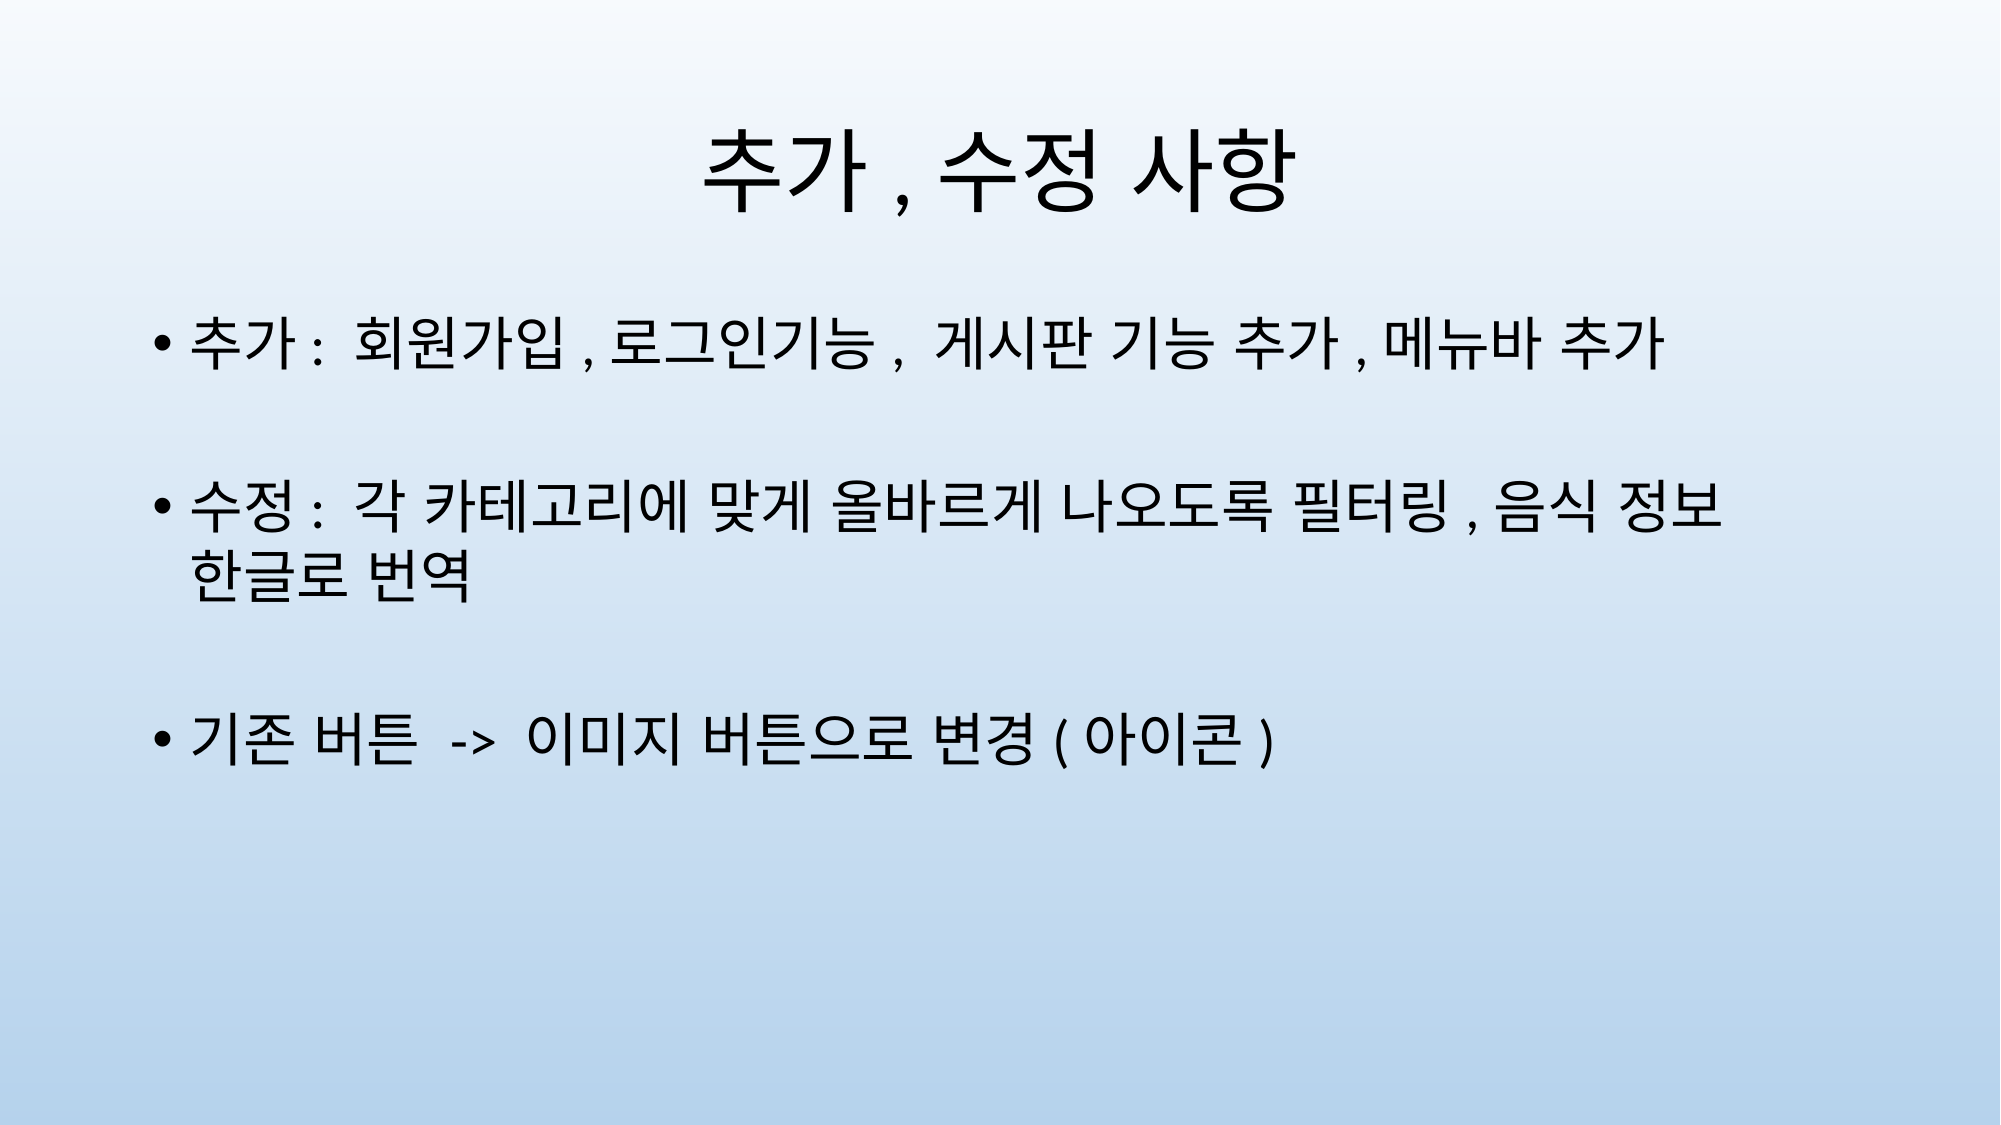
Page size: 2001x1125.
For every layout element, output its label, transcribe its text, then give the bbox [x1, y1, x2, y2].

title 추가,수정 사항 [137, 59, 1863, 278]
list 추가: 회원가입,로그인기능, 게시판 기능 추가,메뉴바 추가 수정: 각 카테고리에 맞게 올바르게 나오도록 필터링,음식 정보 한글로 번역 기존 버튼 -> 이미지 버튼으로 변경(아이콘) [137, 299, 1863, 1014]
